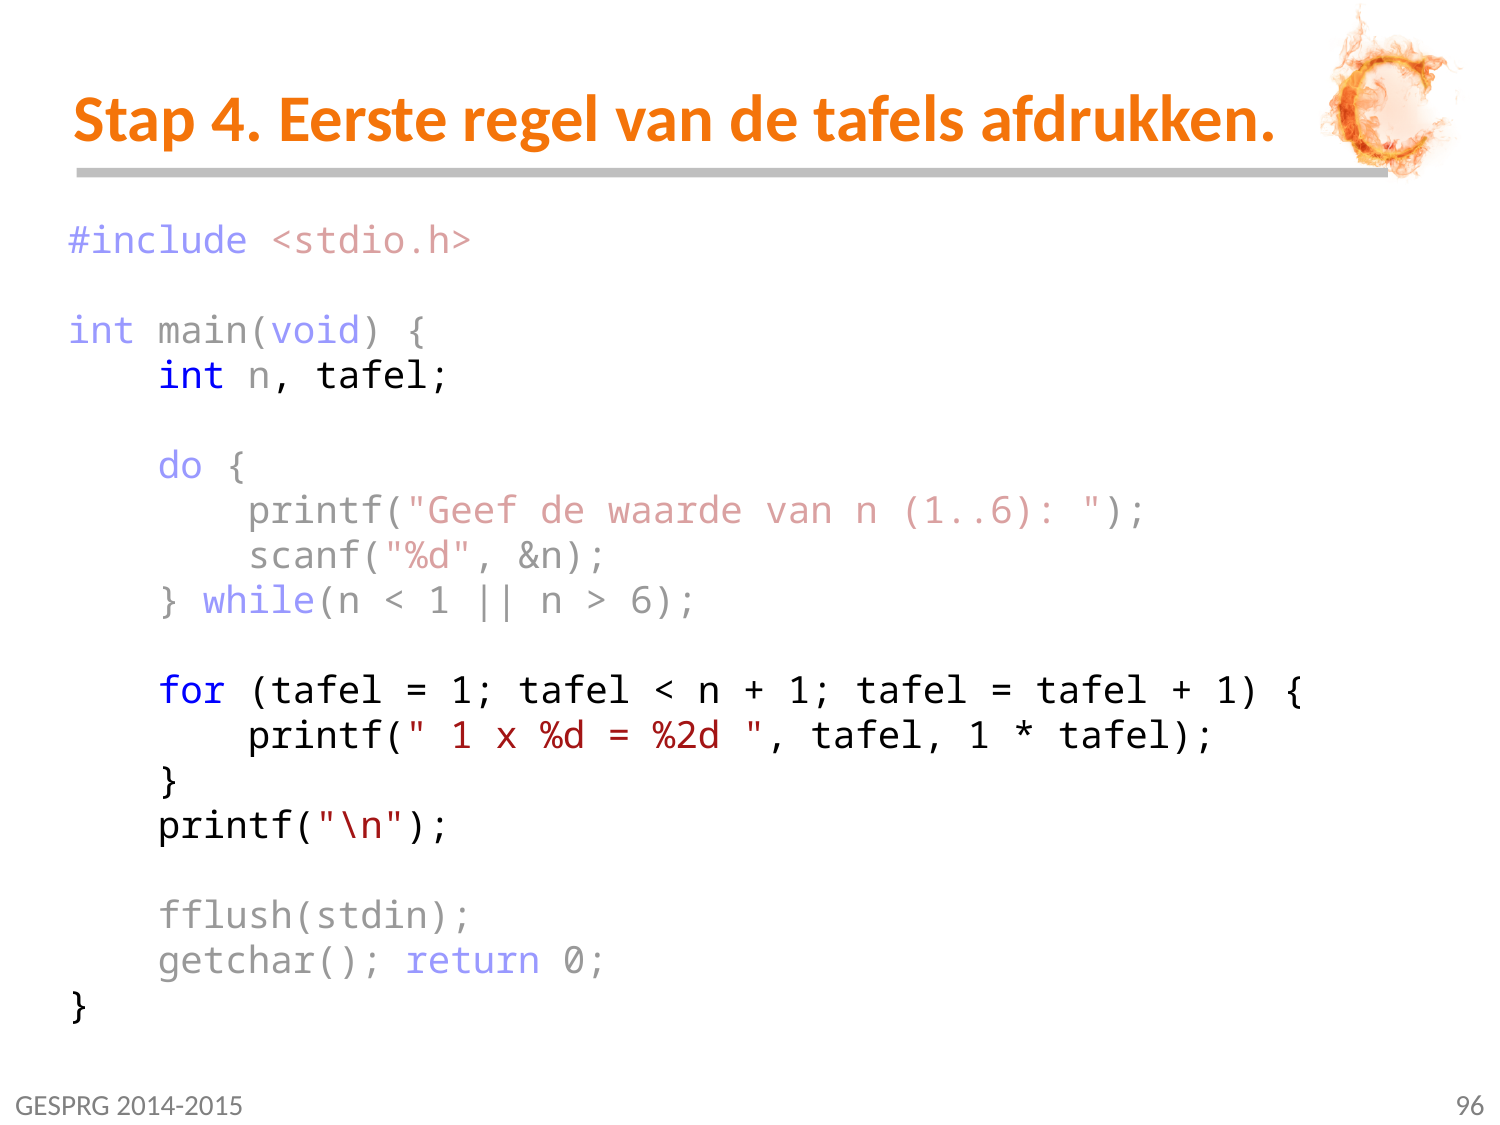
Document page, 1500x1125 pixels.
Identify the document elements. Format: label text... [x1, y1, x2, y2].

slide_number GESPRG 2014-2015 [0, 1082, 350, 1125]
title Stap 4. Eerste regel van de tafels afdrukken. [58, 58, 1447, 172]
text_box [112, 875, 1058, 1037]
text_box #include <stdio.h> int main(void) { int n, tafel; do { printf("Geef de waarde van n (1..6): "); scanf("%d", &n); } while(n < 1 || n > 6); for (tafel = 1; tafel < n + 1; tafel = tafel + 1) { printf(" 1 x %d = %2d ", tafel, 1 * tafel); } printf("\n"); fflush(stdin); getchar(); return 0; } [53, 207, 1447, 1034]
slide_number 96 [1149, 1082, 1500, 1125]
text_box [58, 204, 1453, 359]
picture [1316, 0, 1471, 185]
text_box [58, 407, 1453, 656]
text_box [230, 363, 279, 407]
